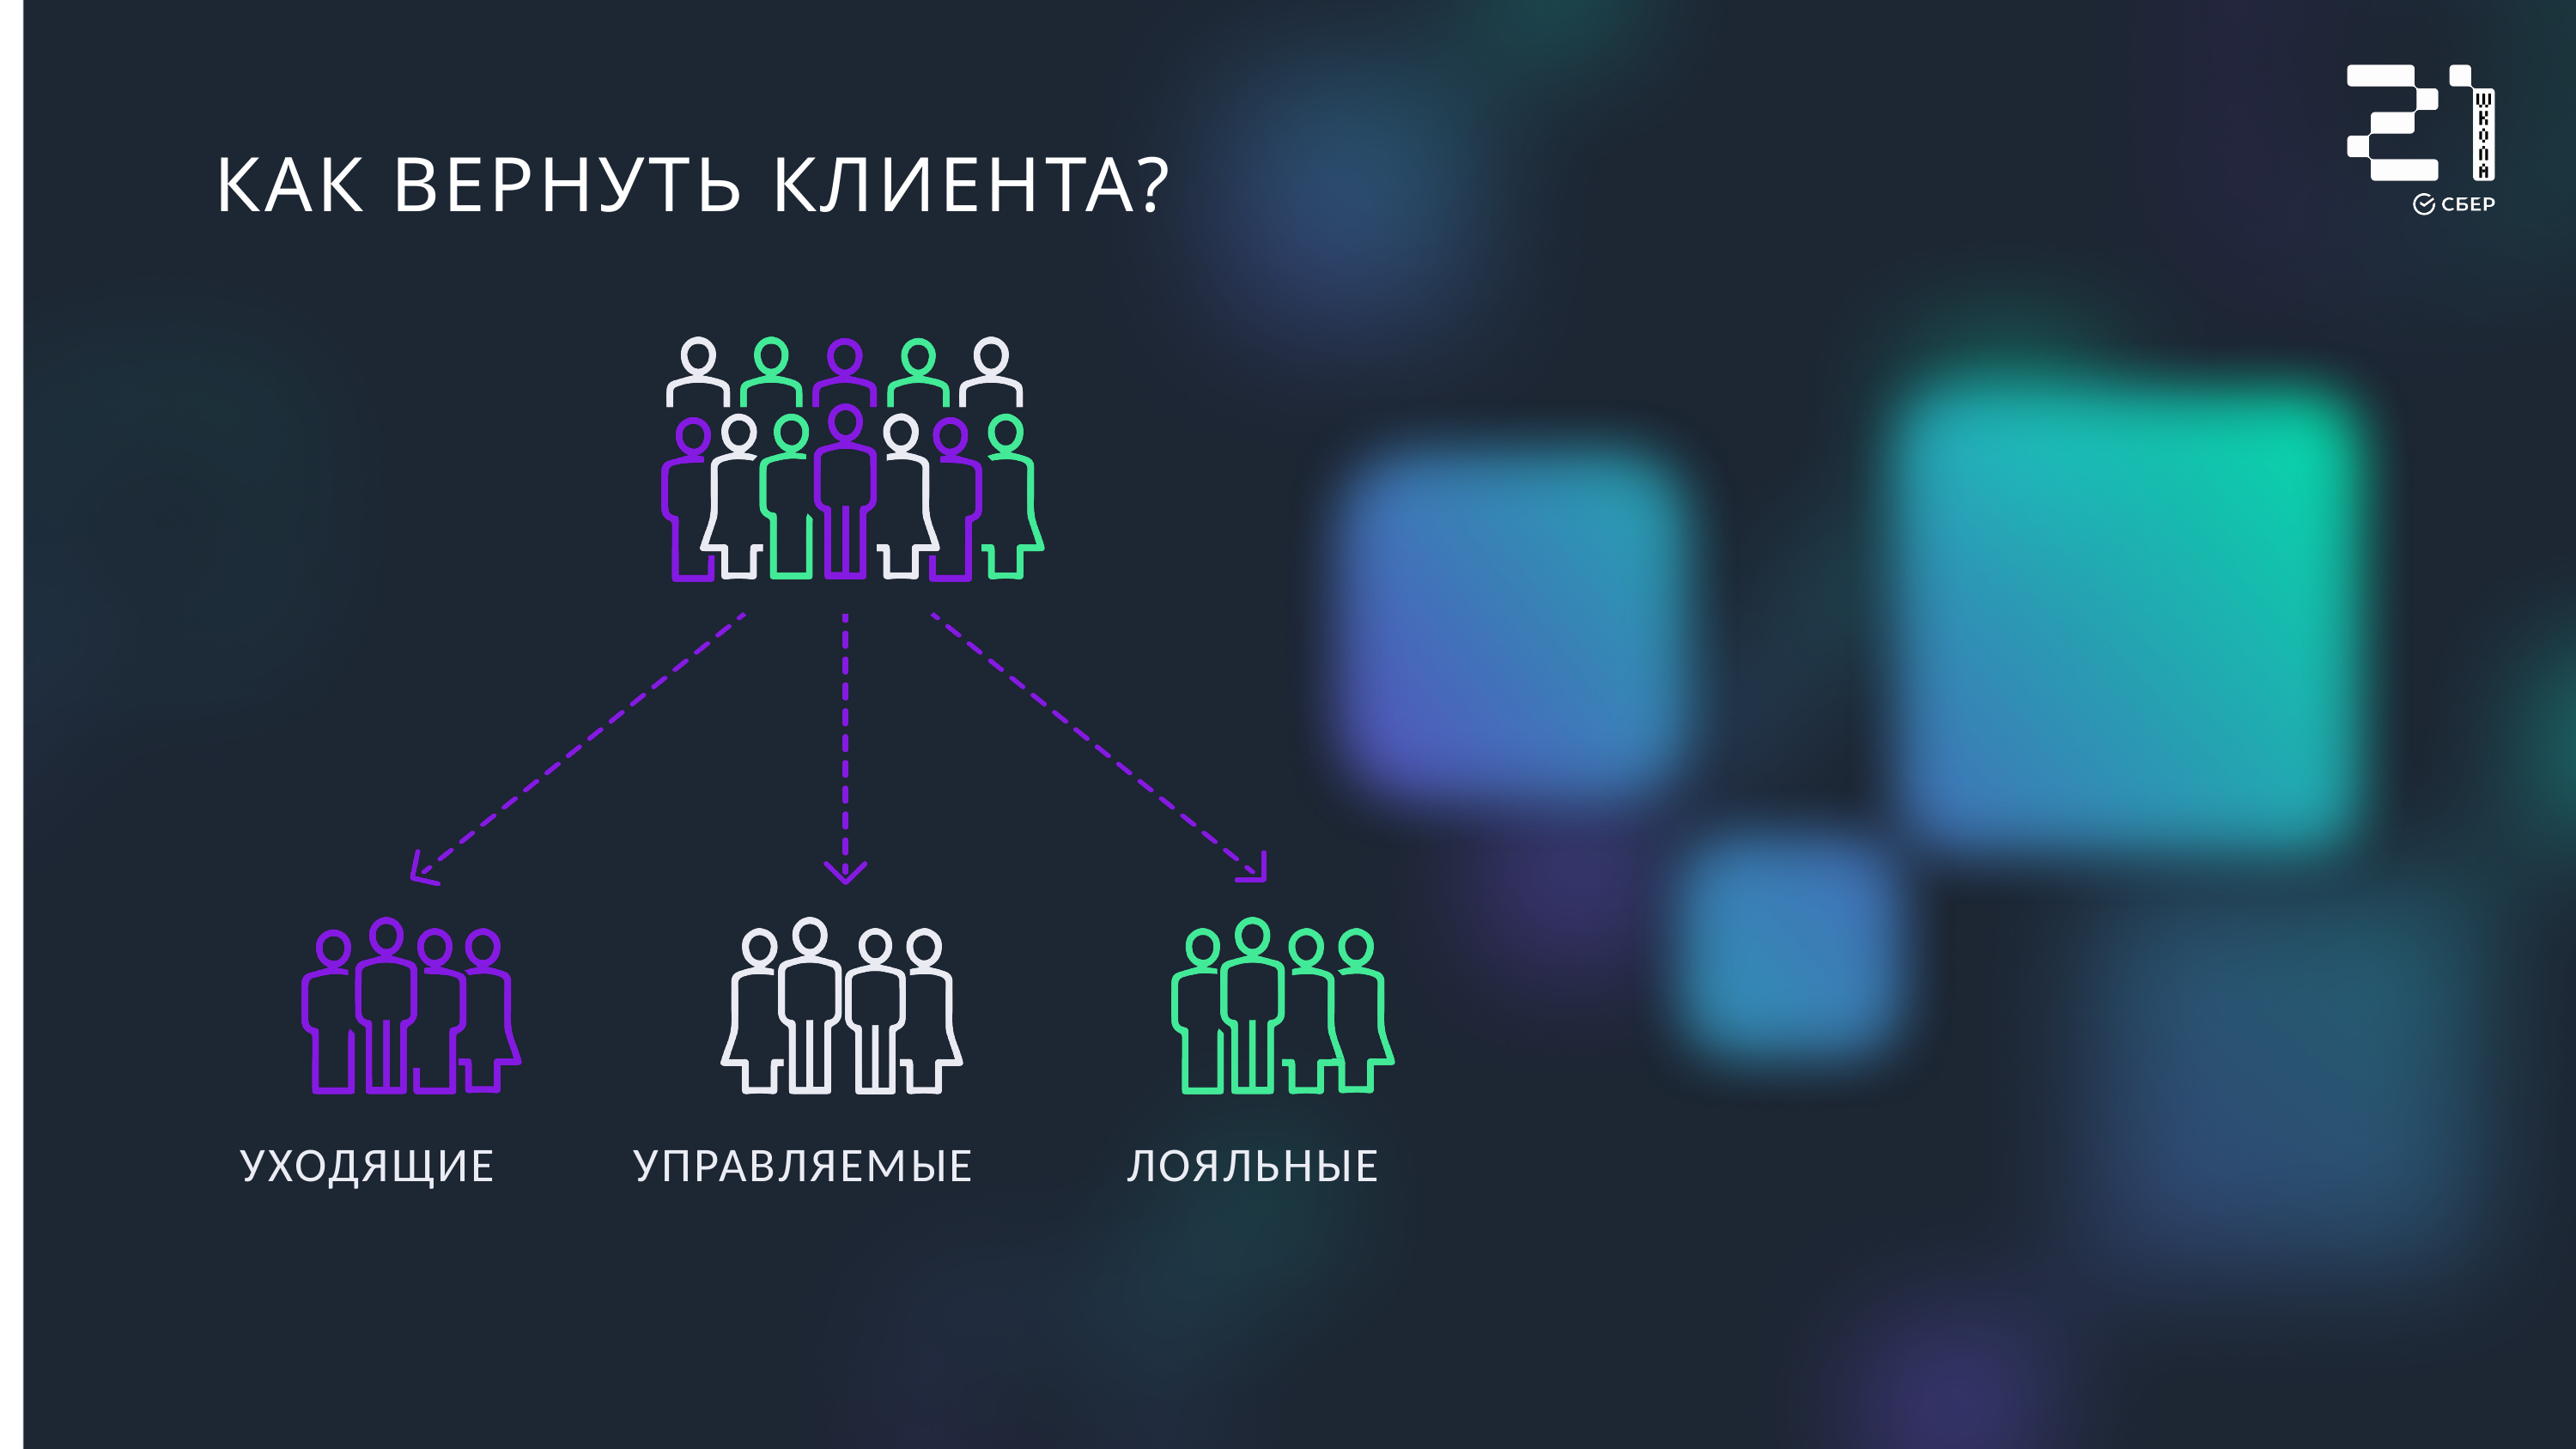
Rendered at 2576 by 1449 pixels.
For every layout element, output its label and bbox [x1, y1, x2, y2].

picture [22, 0, 2576, 1449]
text_box [1279, 333, 2419, 1116]
